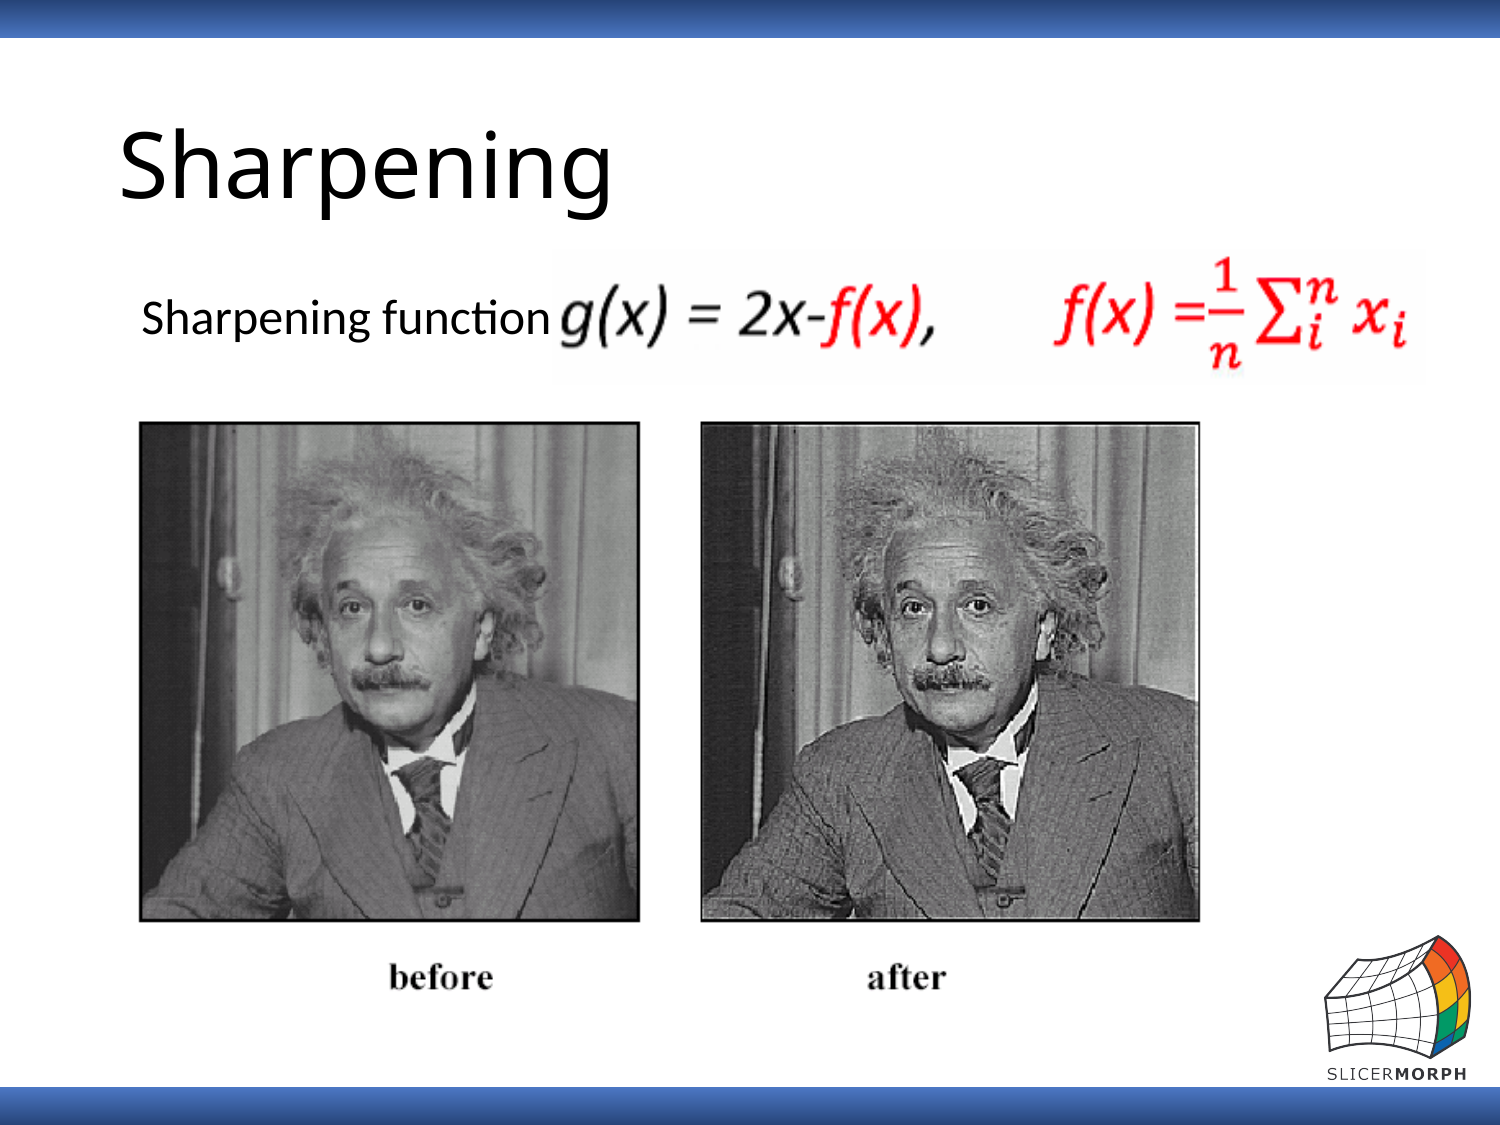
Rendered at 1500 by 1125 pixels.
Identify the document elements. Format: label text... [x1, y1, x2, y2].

text_box Sharpening function g(x) = 2x-f(x), [126, 269, 552, 339]
picture [46, 249, 1500, 1087]
title Sharpening [103, 59, 1397, 278]
